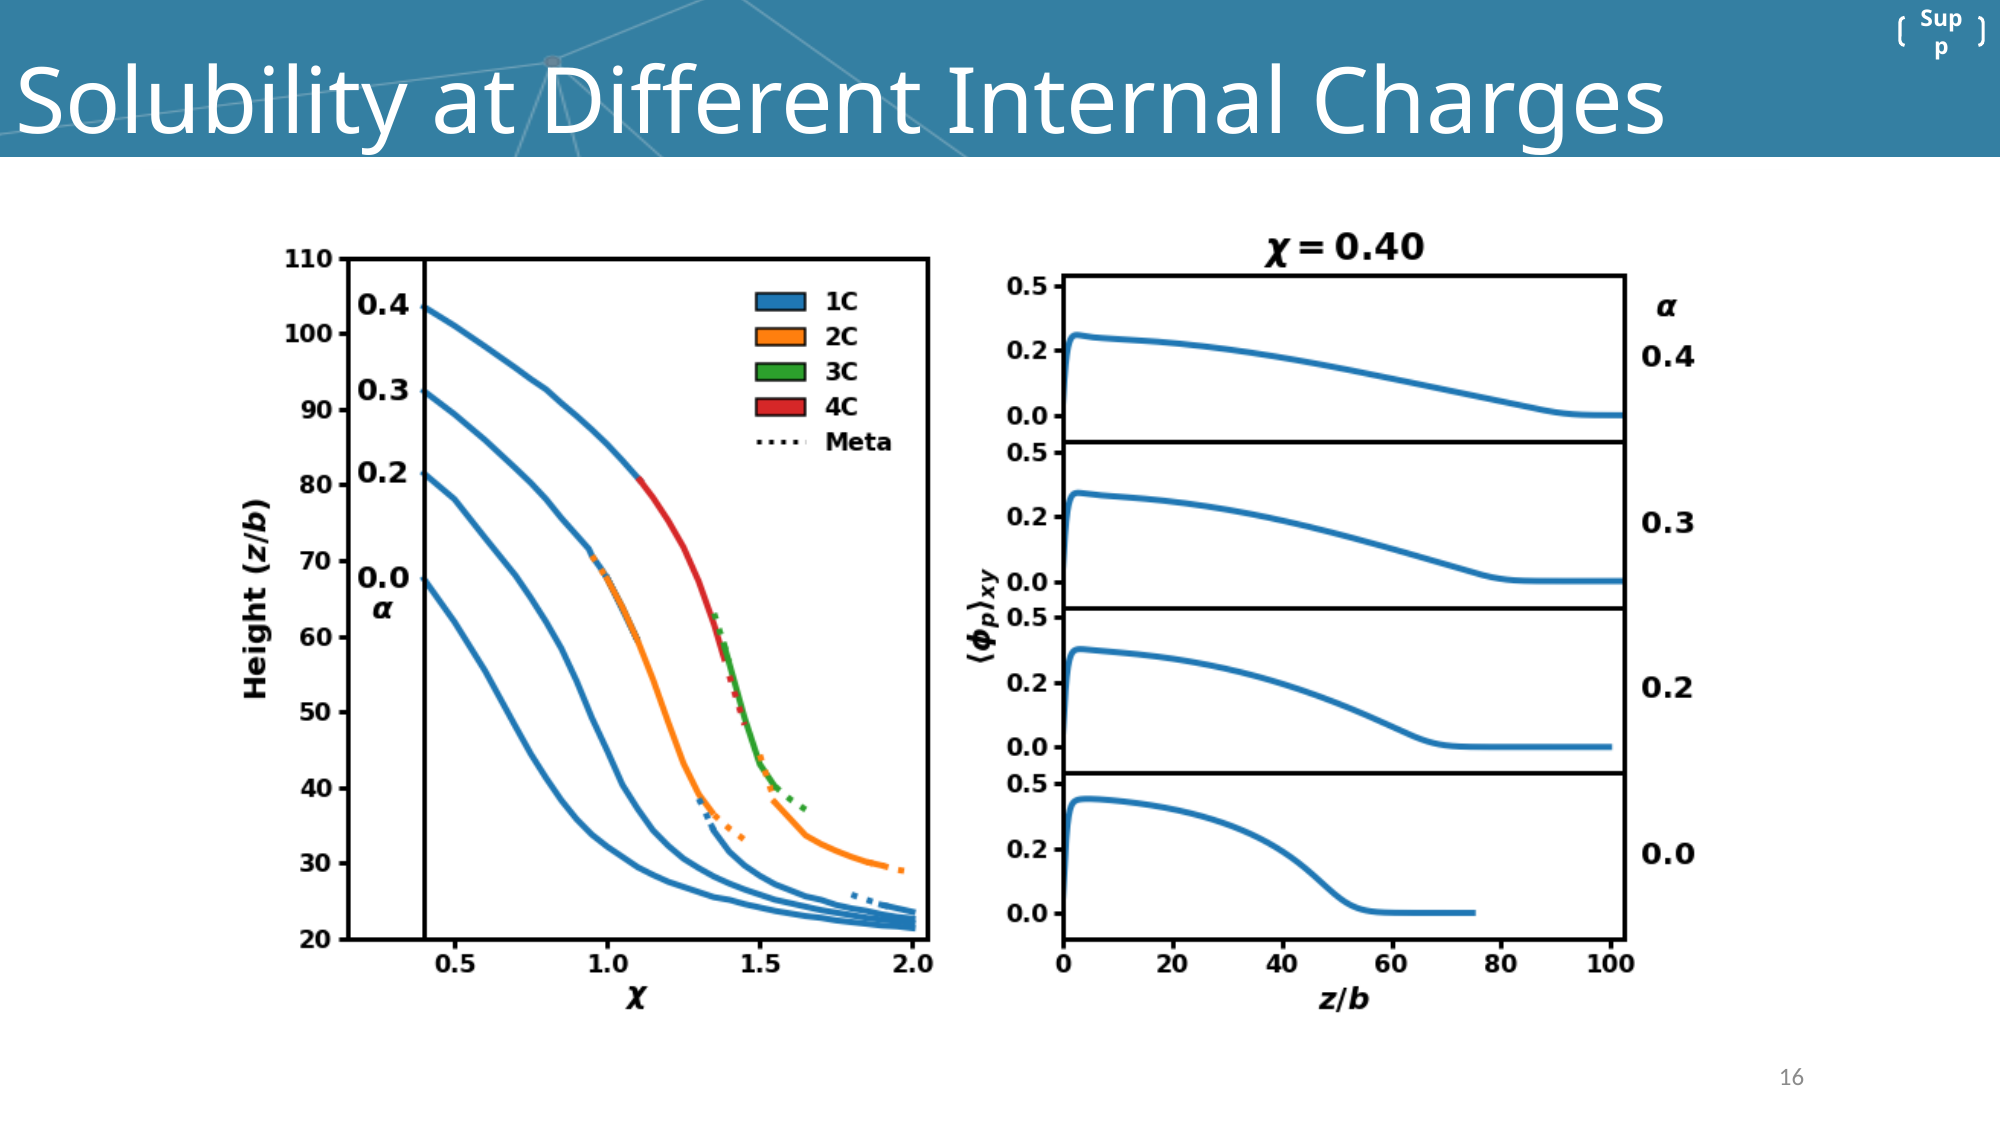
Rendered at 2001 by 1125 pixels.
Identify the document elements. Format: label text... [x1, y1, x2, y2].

slide_number 16 [1412, 1048, 1820, 1103]
title Solubility at Different Internal Charges [0, 22, 1789, 154]
picture [142, 169, 1789, 1049]
